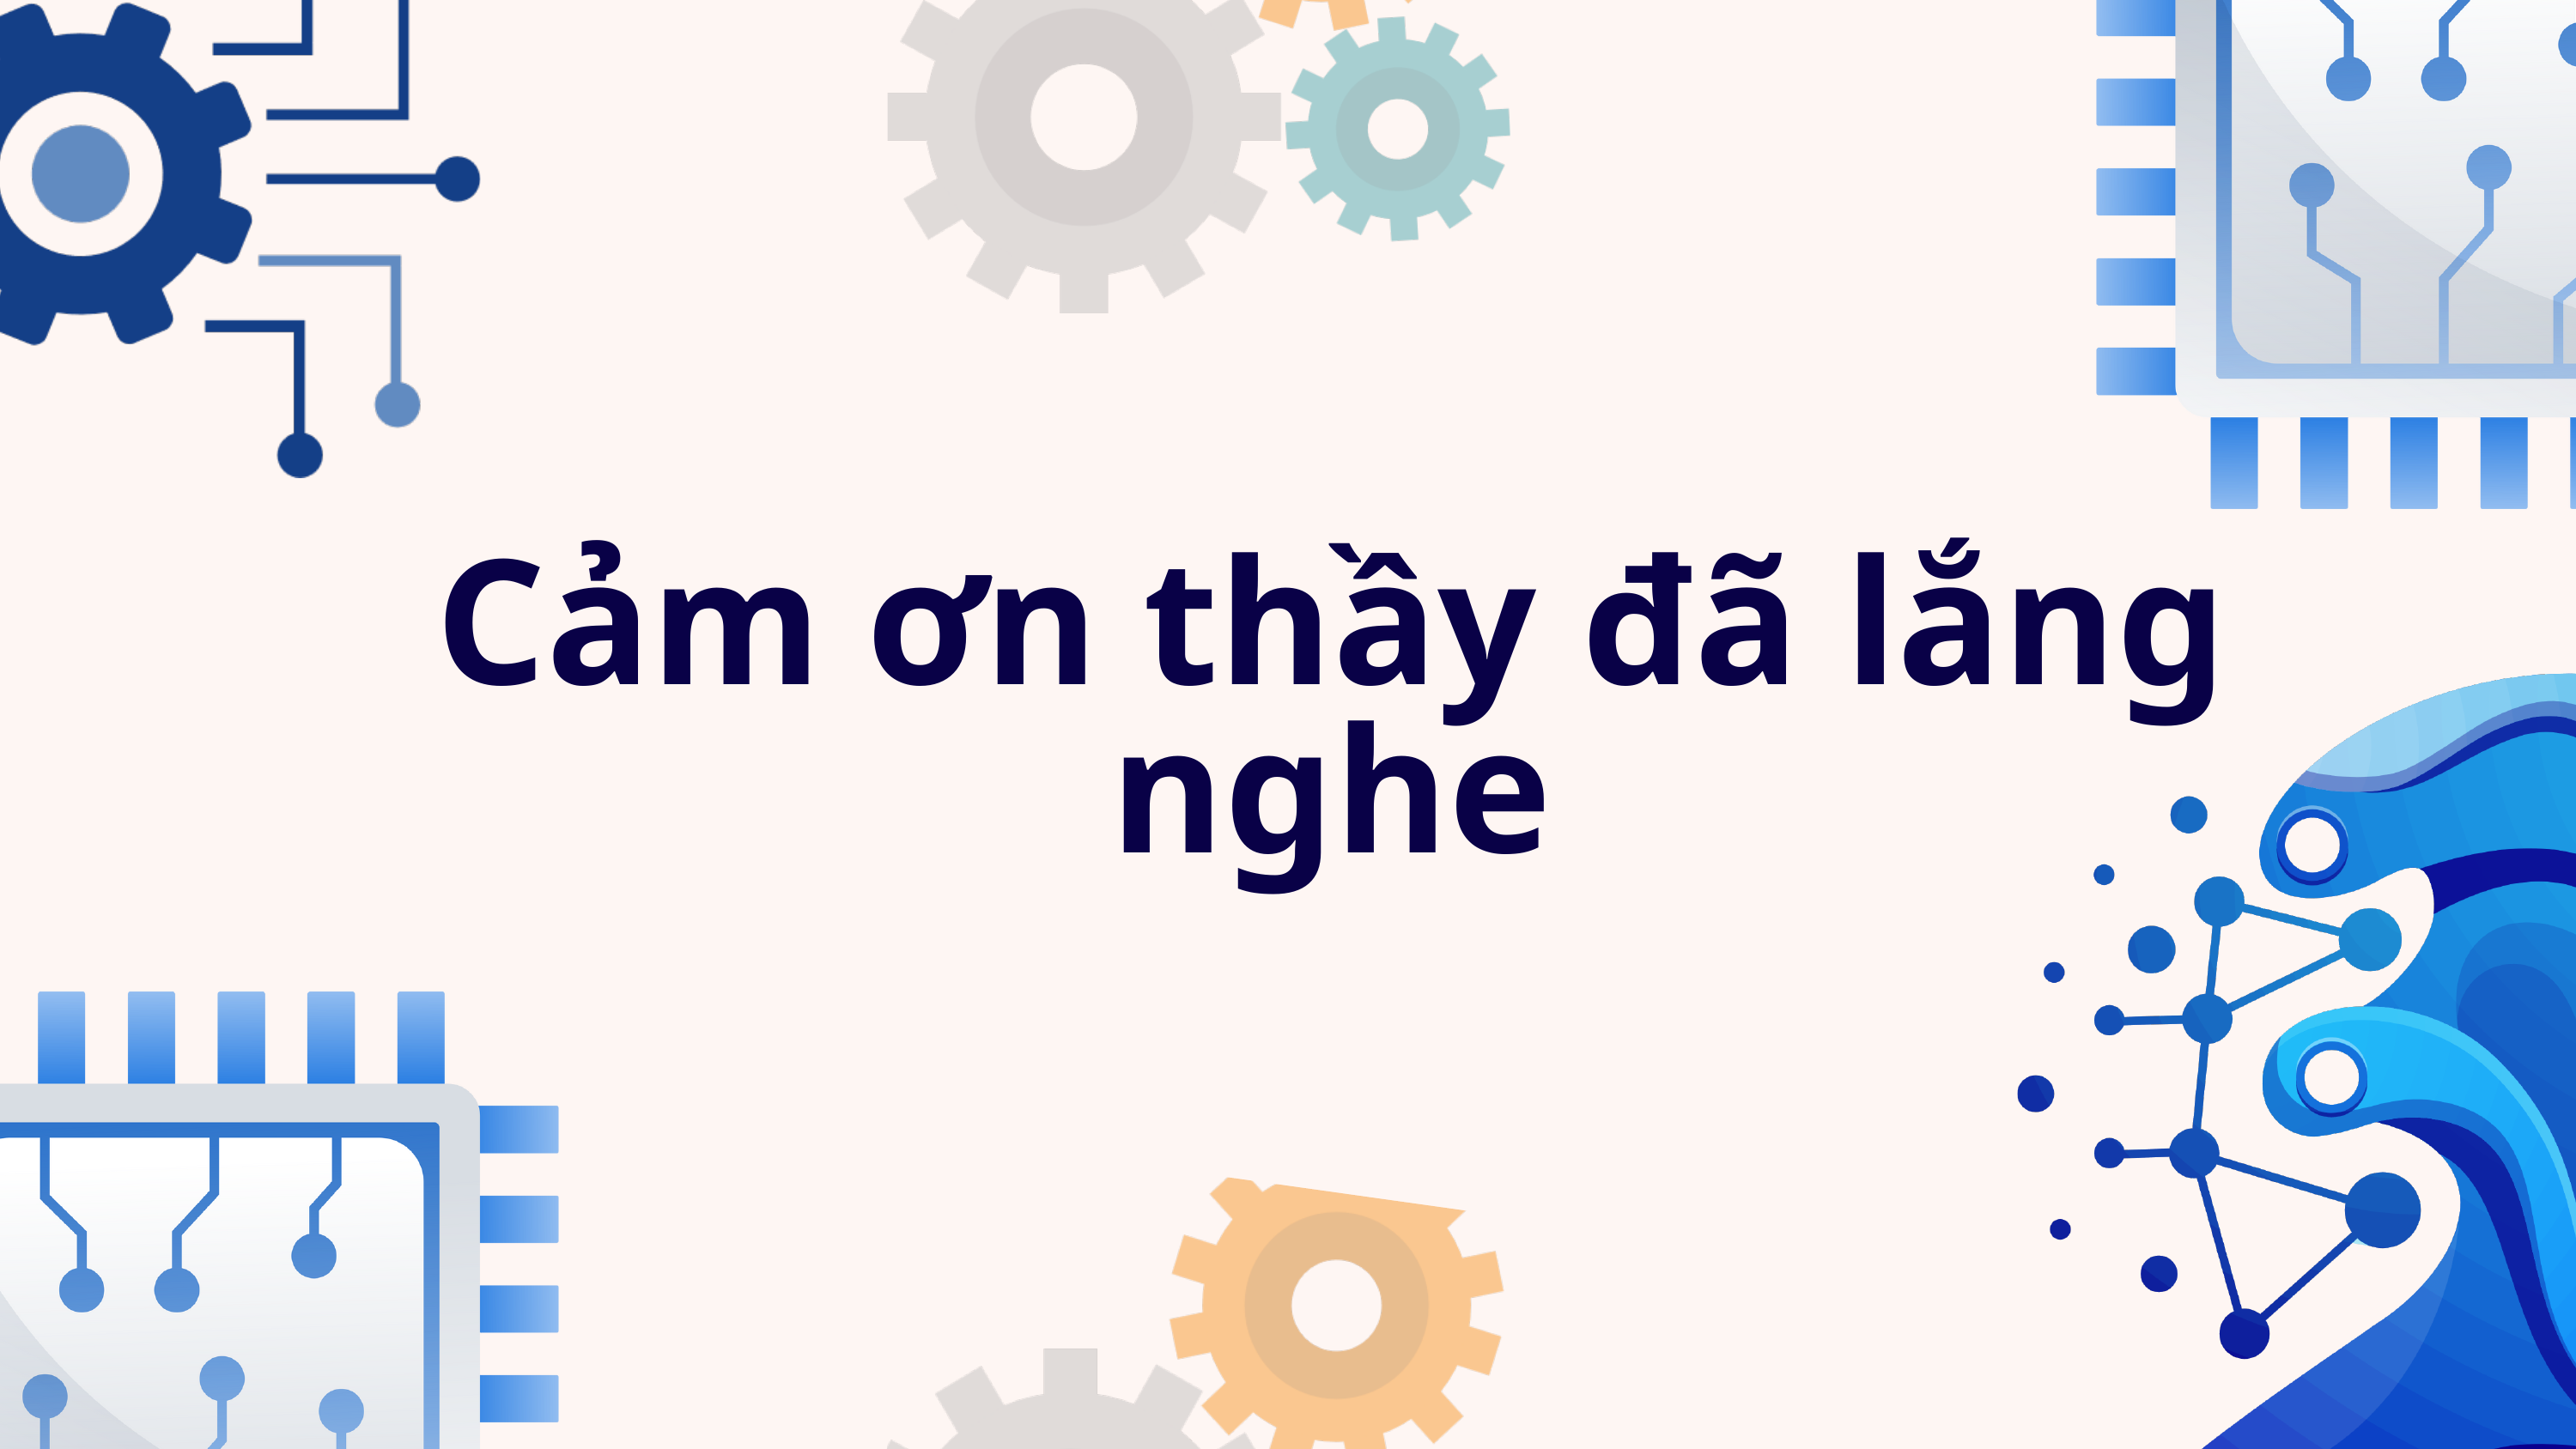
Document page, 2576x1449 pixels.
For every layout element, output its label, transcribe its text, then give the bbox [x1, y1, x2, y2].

text_box [887, 0, 1510, 313]
text_box [2096, 0, 2576, 510]
text_box [0, 0, 481, 478]
text_box [2017, 673, 2576, 1449]
text_box [886, 1136, 1548, 1449]
text_box [0, 991, 559, 1449]
text_box Cảm ơn thầy đã lắng nghe [311, 550, 2352, 888]
